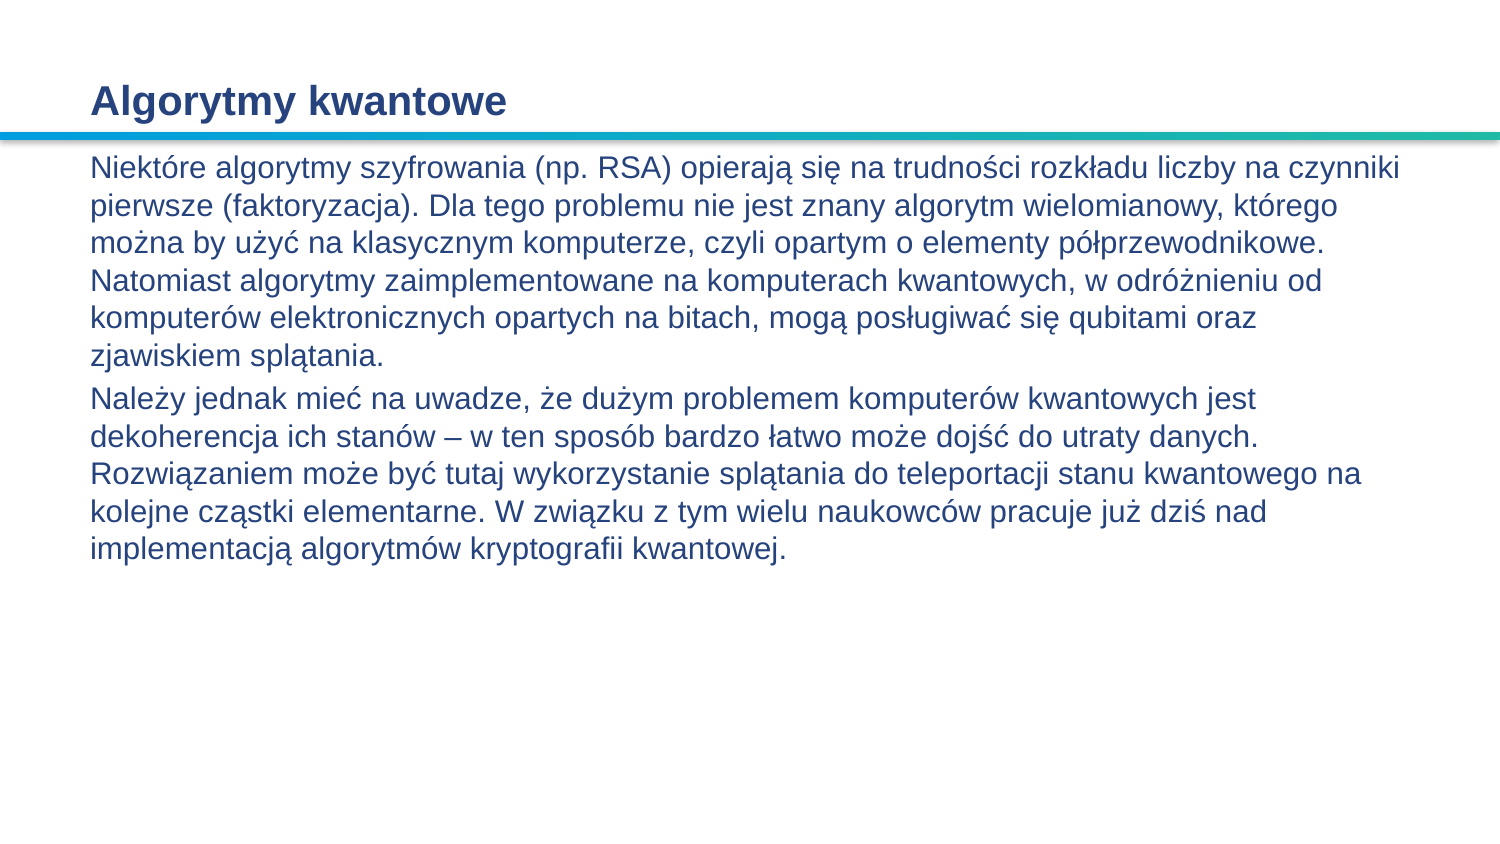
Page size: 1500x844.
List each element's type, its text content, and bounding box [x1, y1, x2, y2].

list Niektóre algorytmy szyfrowania (np. RSA) opierają się na trudności rozkładu liczby na czynniki pierwsze (faktoryzacja). Dla tego problemu nie jest znany algorytm wielomianowy, którego można by użyć na klasycznym komputerze, czyli opartym o elementy półprzewodnikowe. Natomiast algorytmy zaimplementowane na komputerach kwantowych, w odróżnieniu od komputerów elektronicznych opartych na bitach, mogą posługiwać się qubitami oraz zjawiskiem splątania. Należy jednak mieć na uwadze, że dużym problemem komputerów kwantowych jest dekoherencja ich stanów – w ten sposób bardzo łatwo może dojść do utraty danych. Rozwiązaniem może być tutaj wykorzystanie splątania do teleportacji stanu kwantowego na kolejne cząstki elementarne. W związku z tym wielu naukowców pracuje już dziś nad implementacją algorytmów kryptografii kwantowej. [75, 140, 1427, 782]
title Algorytmy kwantowe [75, 19, 1425, 132]
